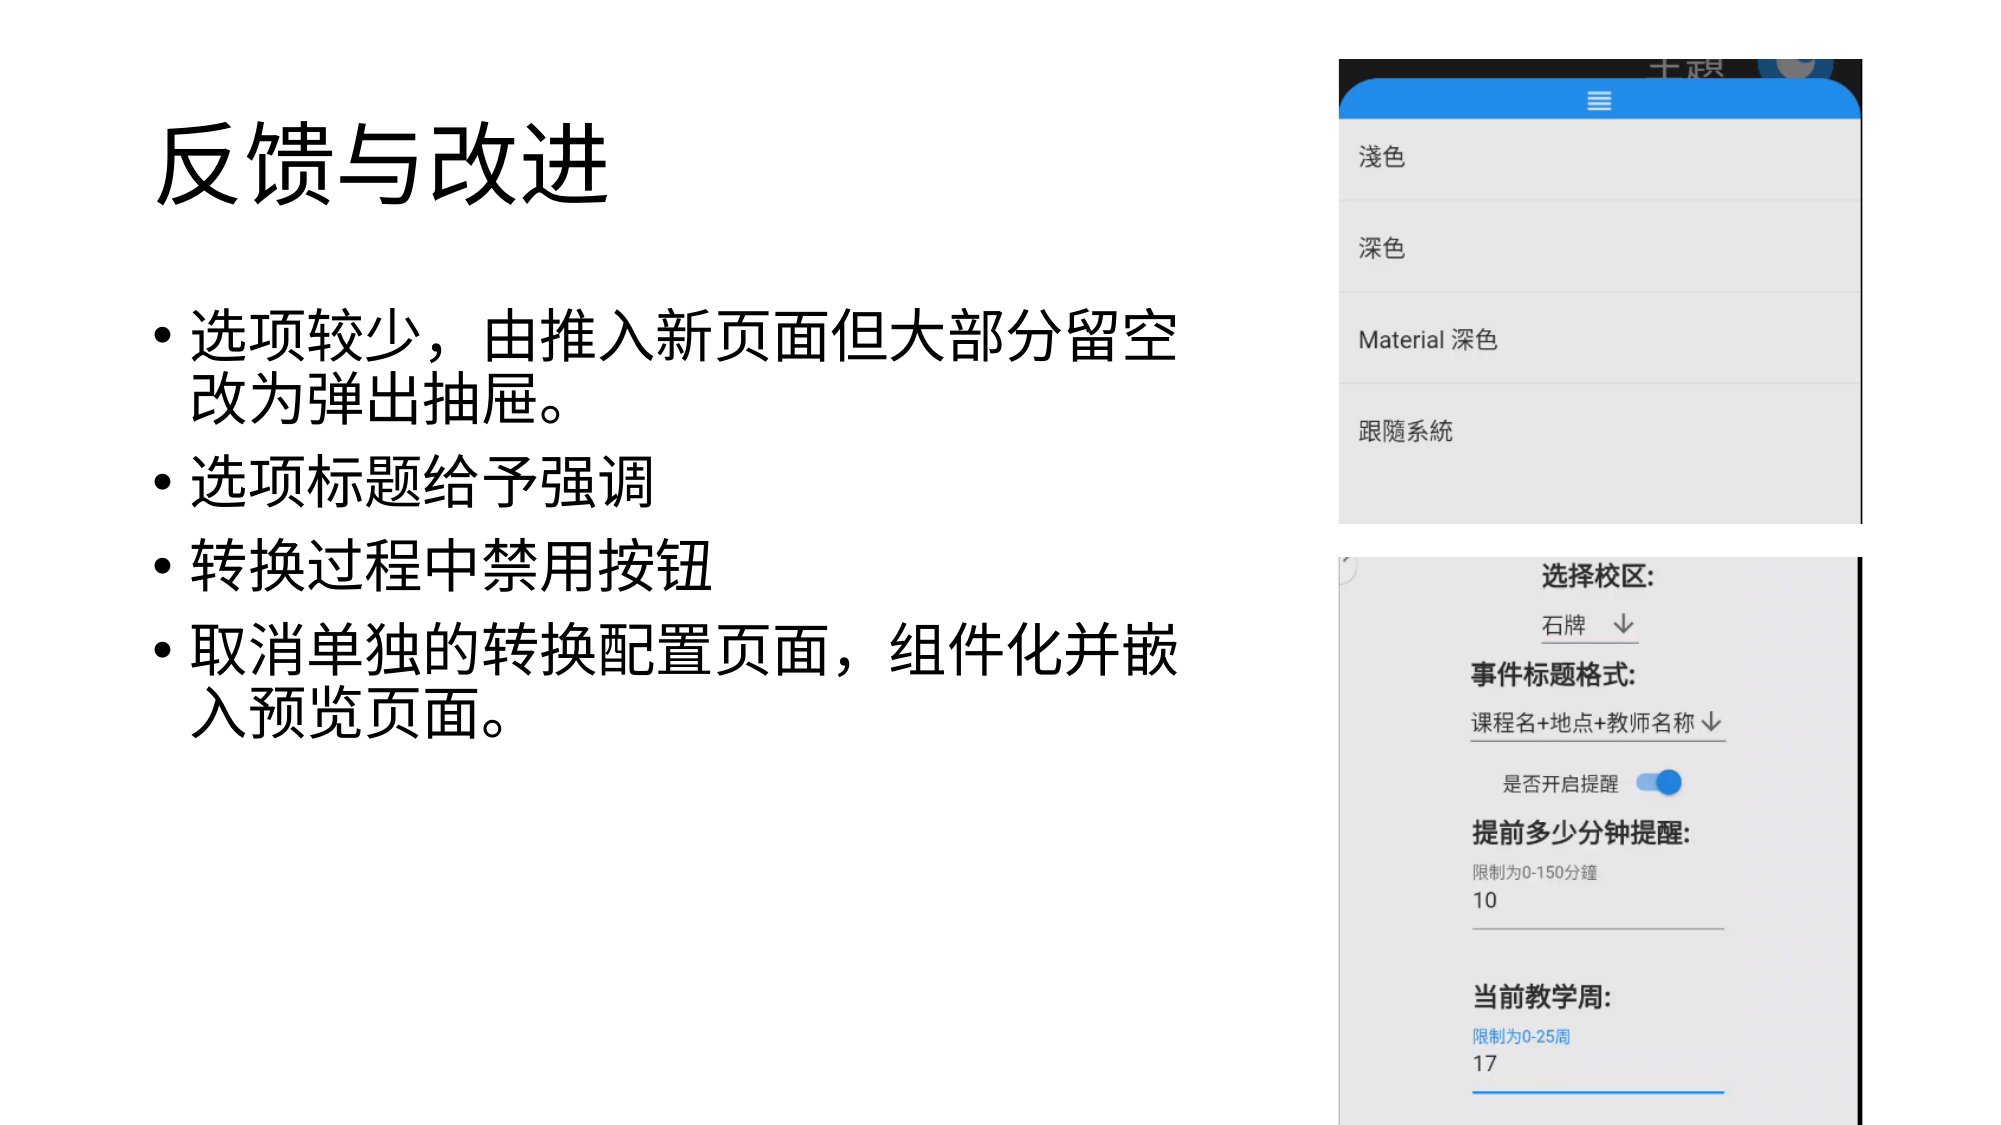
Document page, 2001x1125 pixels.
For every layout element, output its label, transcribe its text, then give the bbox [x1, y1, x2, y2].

list 选项较少，由推入新页面但大部分留空改为弹出抽屉。 选项标题给予强调 转换过程中禁用按钮 取消单独的转换配置页面，组件化并嵌入预览页面。 [137, 299, 1231, 1014]
title 反馈与改进 [137, 59, 1338, 278]
picture [1338, 557, 1863, 1125]
picture [1338, 59, 1863, 524]
